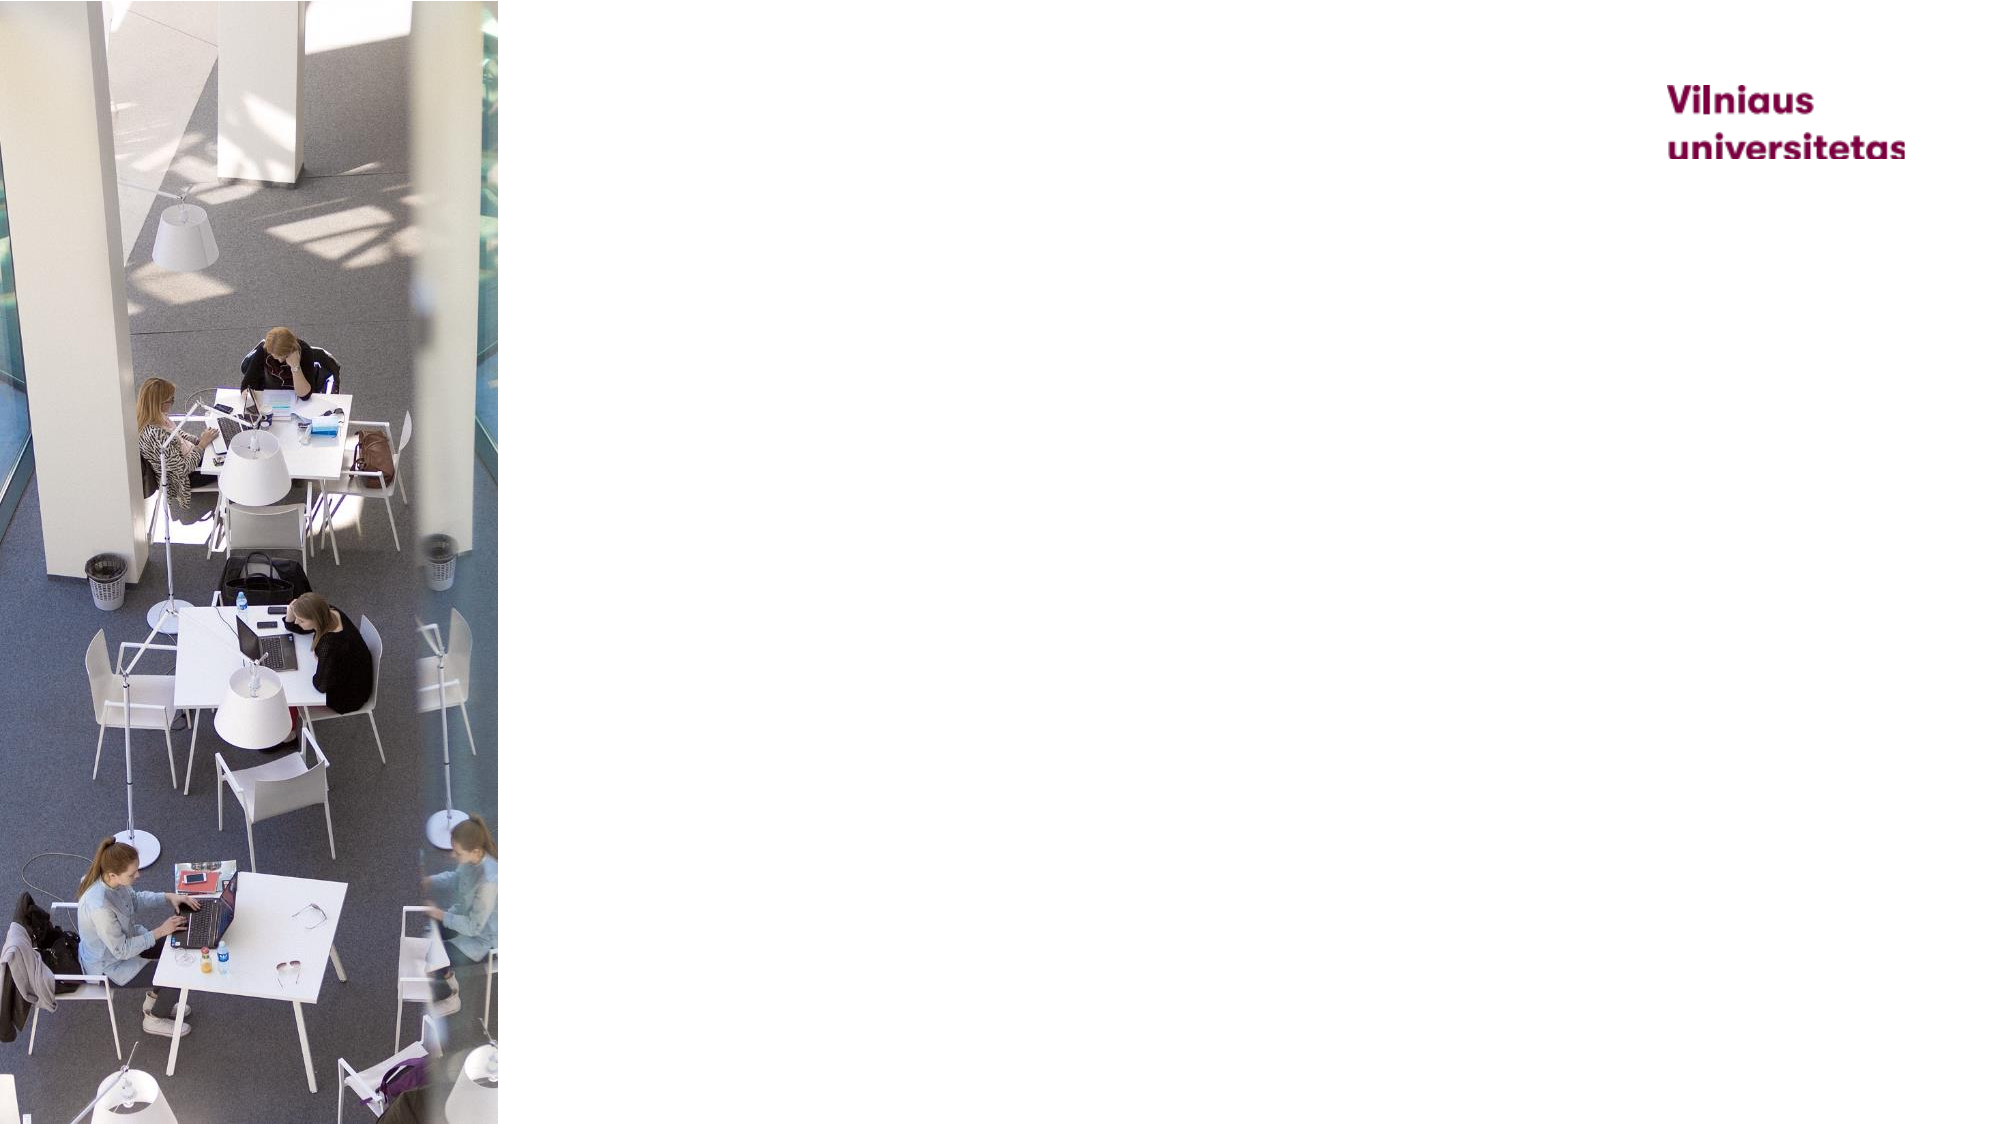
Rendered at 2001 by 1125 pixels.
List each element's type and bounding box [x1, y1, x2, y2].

picture [0, 1, 498, 1124]
